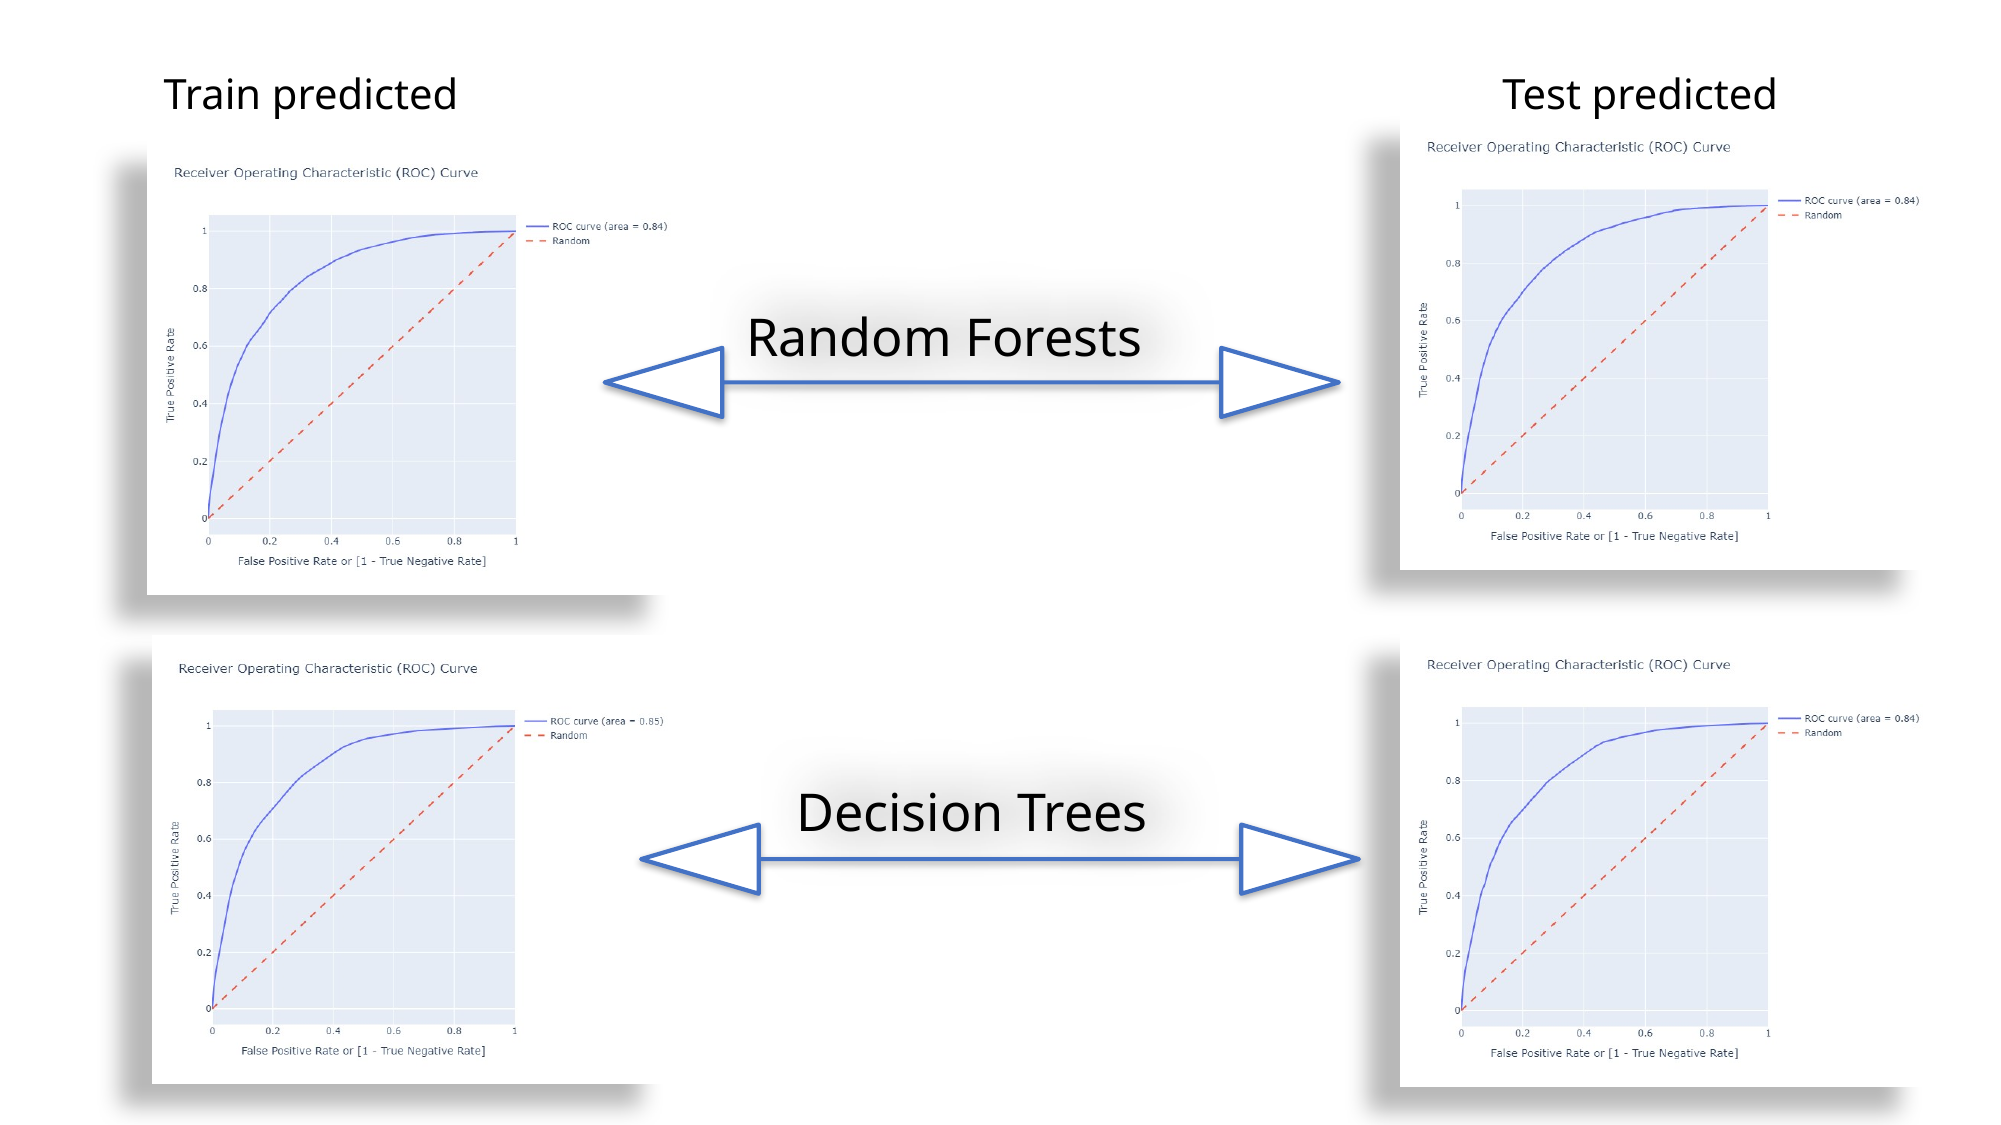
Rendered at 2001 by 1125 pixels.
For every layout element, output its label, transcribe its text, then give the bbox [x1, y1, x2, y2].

text_box Train predicted [156, 60, 617, 126]
text_box [685, 347, 1339, 417]
text_box Decision Trees [788, 771, 1287, 850]
picture [147, 138, 680, 596]
picture [152, 634, 676, 1084]
text_box Random Forests [738, 296, 1262, 375]
text_box Test predicted [1494, 60, 1931, 112]
picture [1399, 113, 1933, 570]
picture [1399, 631, 1933, 1088]
text_box [681, 824, 1359, 894]
